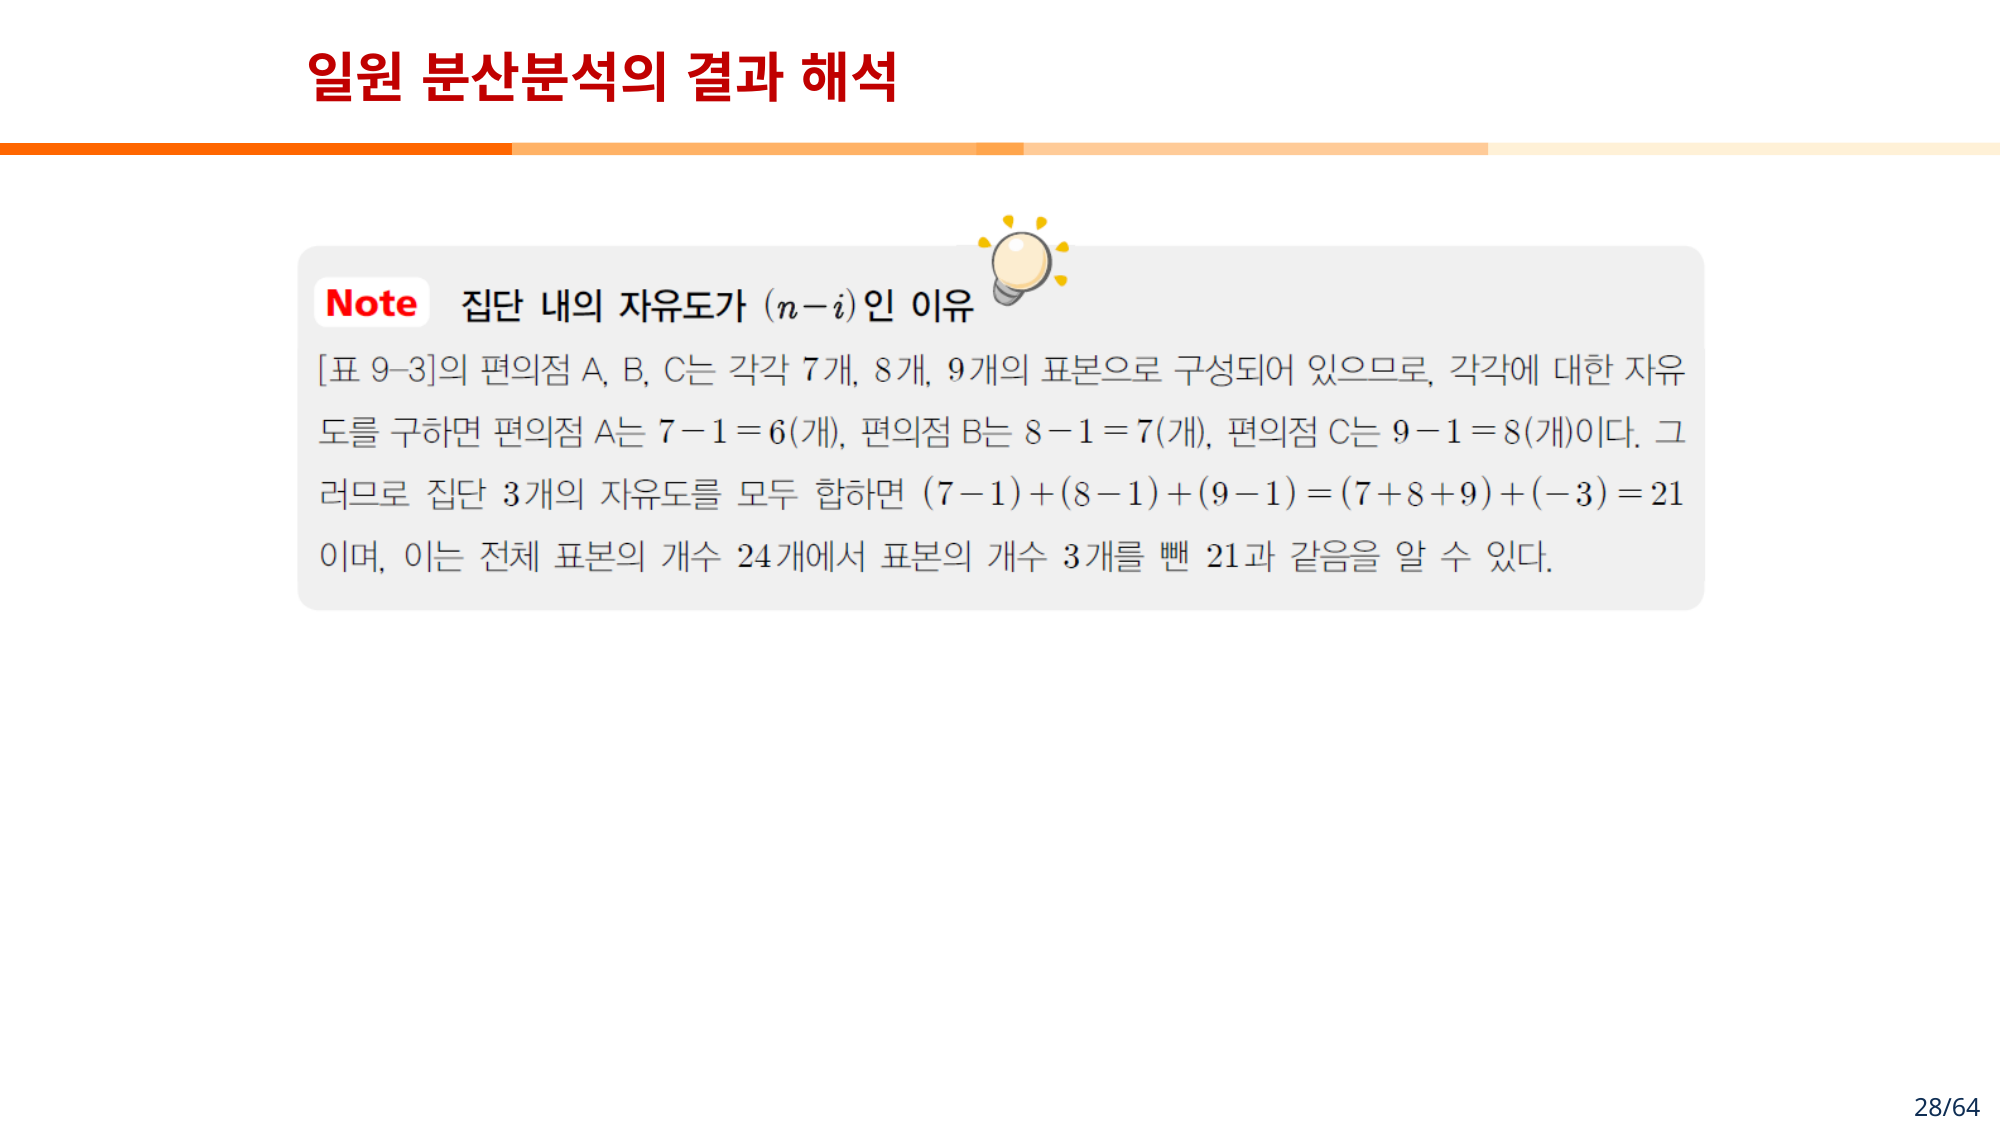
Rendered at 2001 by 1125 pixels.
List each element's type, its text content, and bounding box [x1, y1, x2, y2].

title 일원 분산분석의 결과 해석 [291, 31, 1532, 122]
picture [295, 207, 1710, 614]
